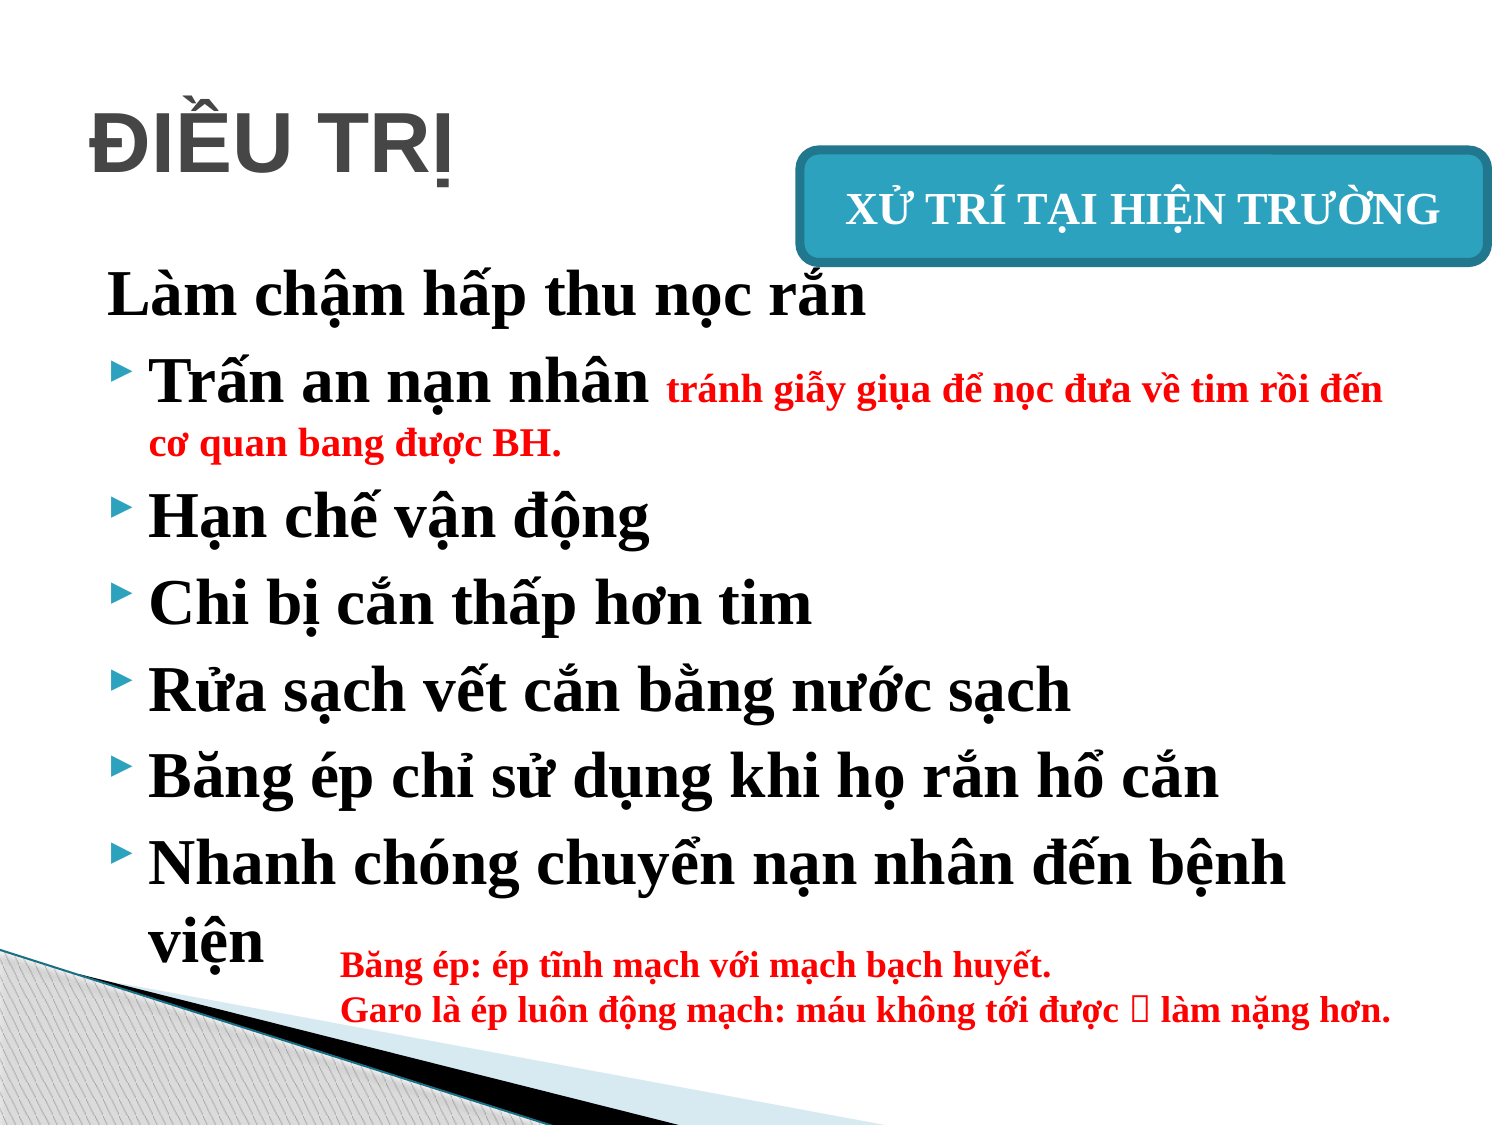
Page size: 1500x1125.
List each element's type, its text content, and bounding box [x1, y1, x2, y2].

title ĐIỀU TRỊ [75, 45, 1425, 233]
list Làm chậm hấp thu nọc rắn Trấn an nạn nhân tránh giẫy giụa để nọc đưa về tim rồi đến cơ quan bang được BH. Hạn chế vận động Chi bị cắn thấp hơn tim Rửa sạch vết cắn bằng nước sạch Băng ép chỉ sử dụng khi họ rắn hổ cắn Nhanh chóng chuyển nạn nhân đến bệnh viện [75, 243, 1425, 986]
text_box Băng ép: ép tĩnh mạch với mạch bạch huyết. Garo là ép luôn động mạch: máu không tới được  làm nặng hơn. [324, 932, 1425, 1038]
text_box XỬ TRÍ TẠI HIỆN TRƯỜNG [795, 145, 1492, 268]
